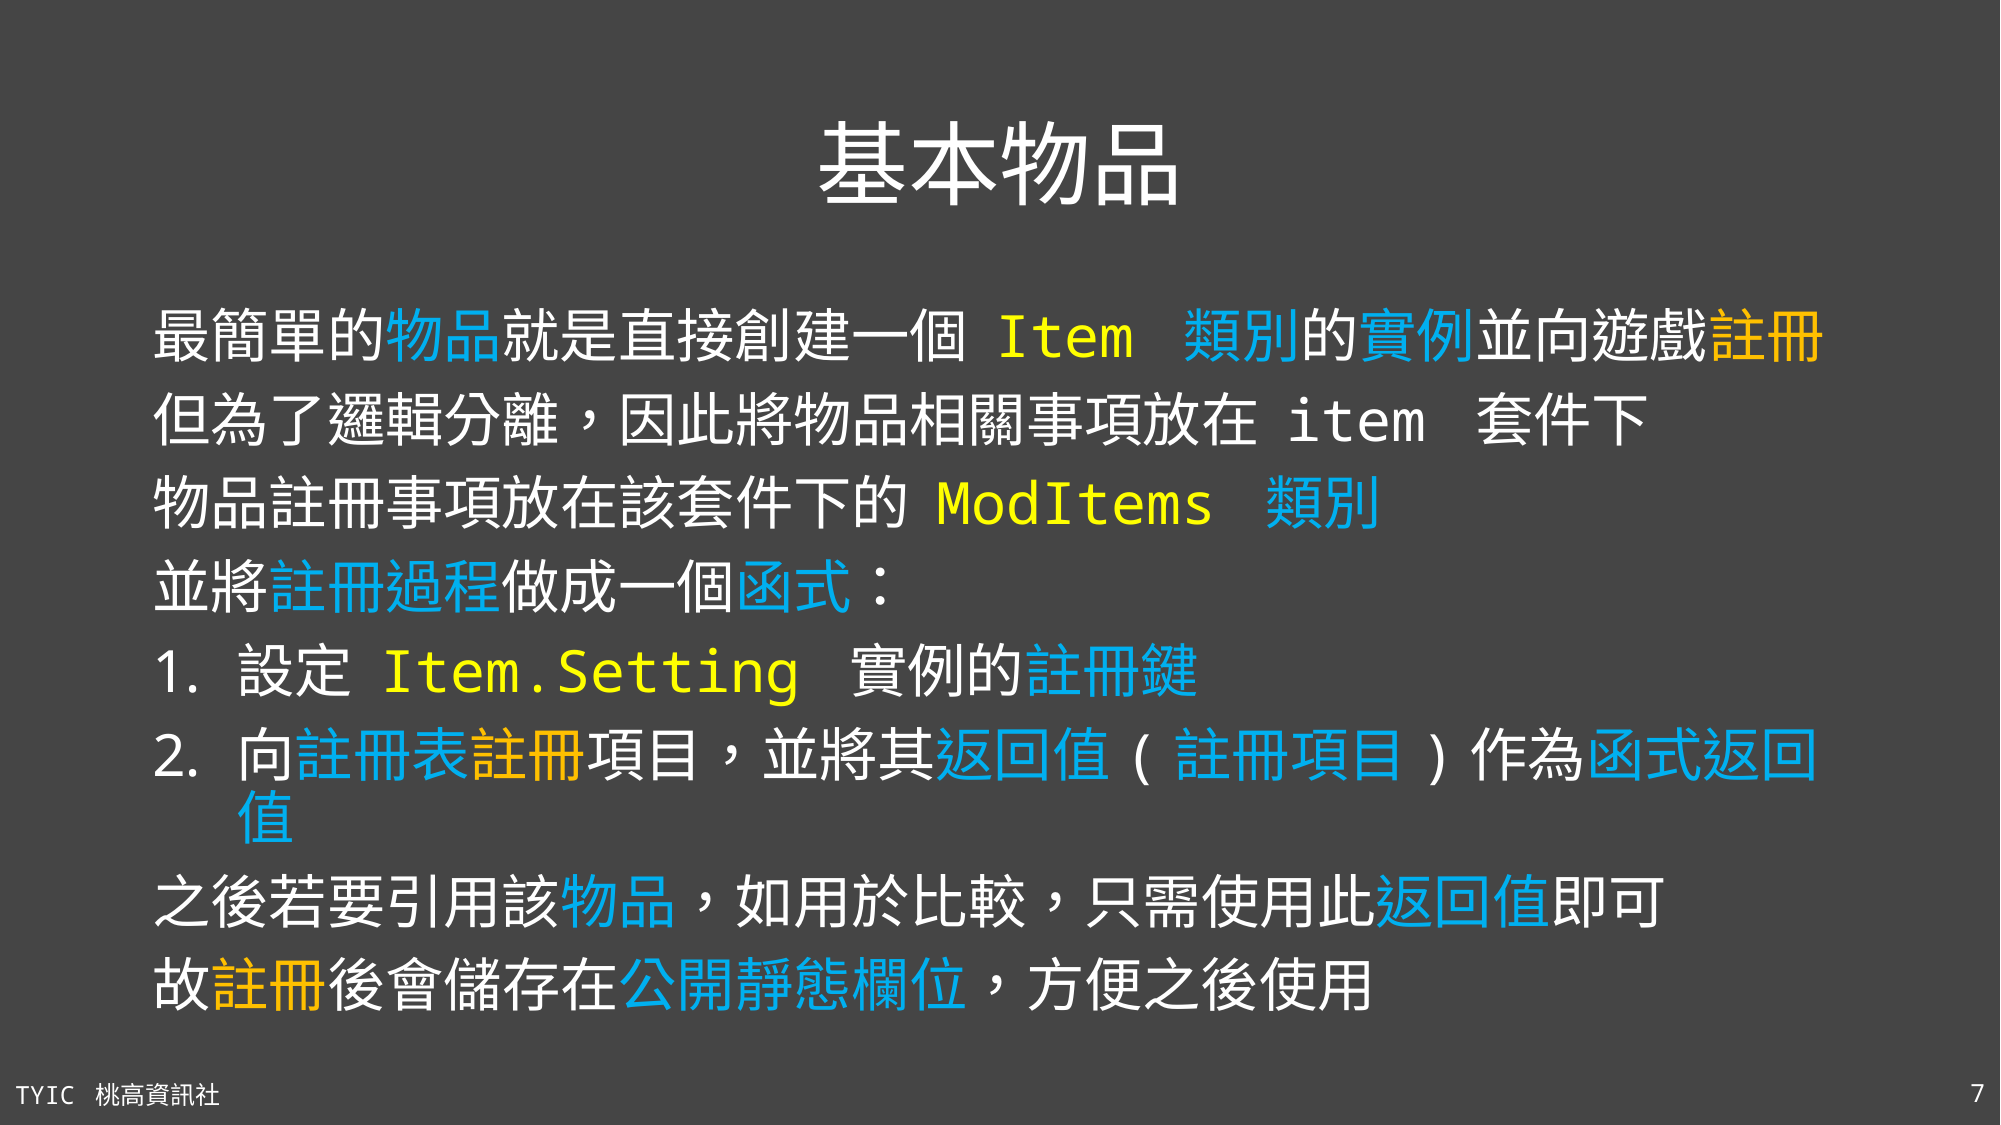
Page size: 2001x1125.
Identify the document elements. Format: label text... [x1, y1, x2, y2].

list 最簡單的物品就是直接創建一個 Item 類別的實例並向遊戲註冊 但為了邏輯分離，因此將物品相關事項放在 item 套件下 物品註冊事項放在該套件下的 ModItems 類別 並將註冊過程做成一個函式： 設定 Item.Setting 實例的註冊鍵 向註冊表註冊項目，並將其返回值(註冊項目)作為函式返回值 之後若要引用該物品，如用於比較，只需使用此返回值即可 故註冊後會儲存在公開靜態欄位，方便之後使用 [137, 299, 1863, 1014]
title 基本物品 [137, 59, 1863, 278]
